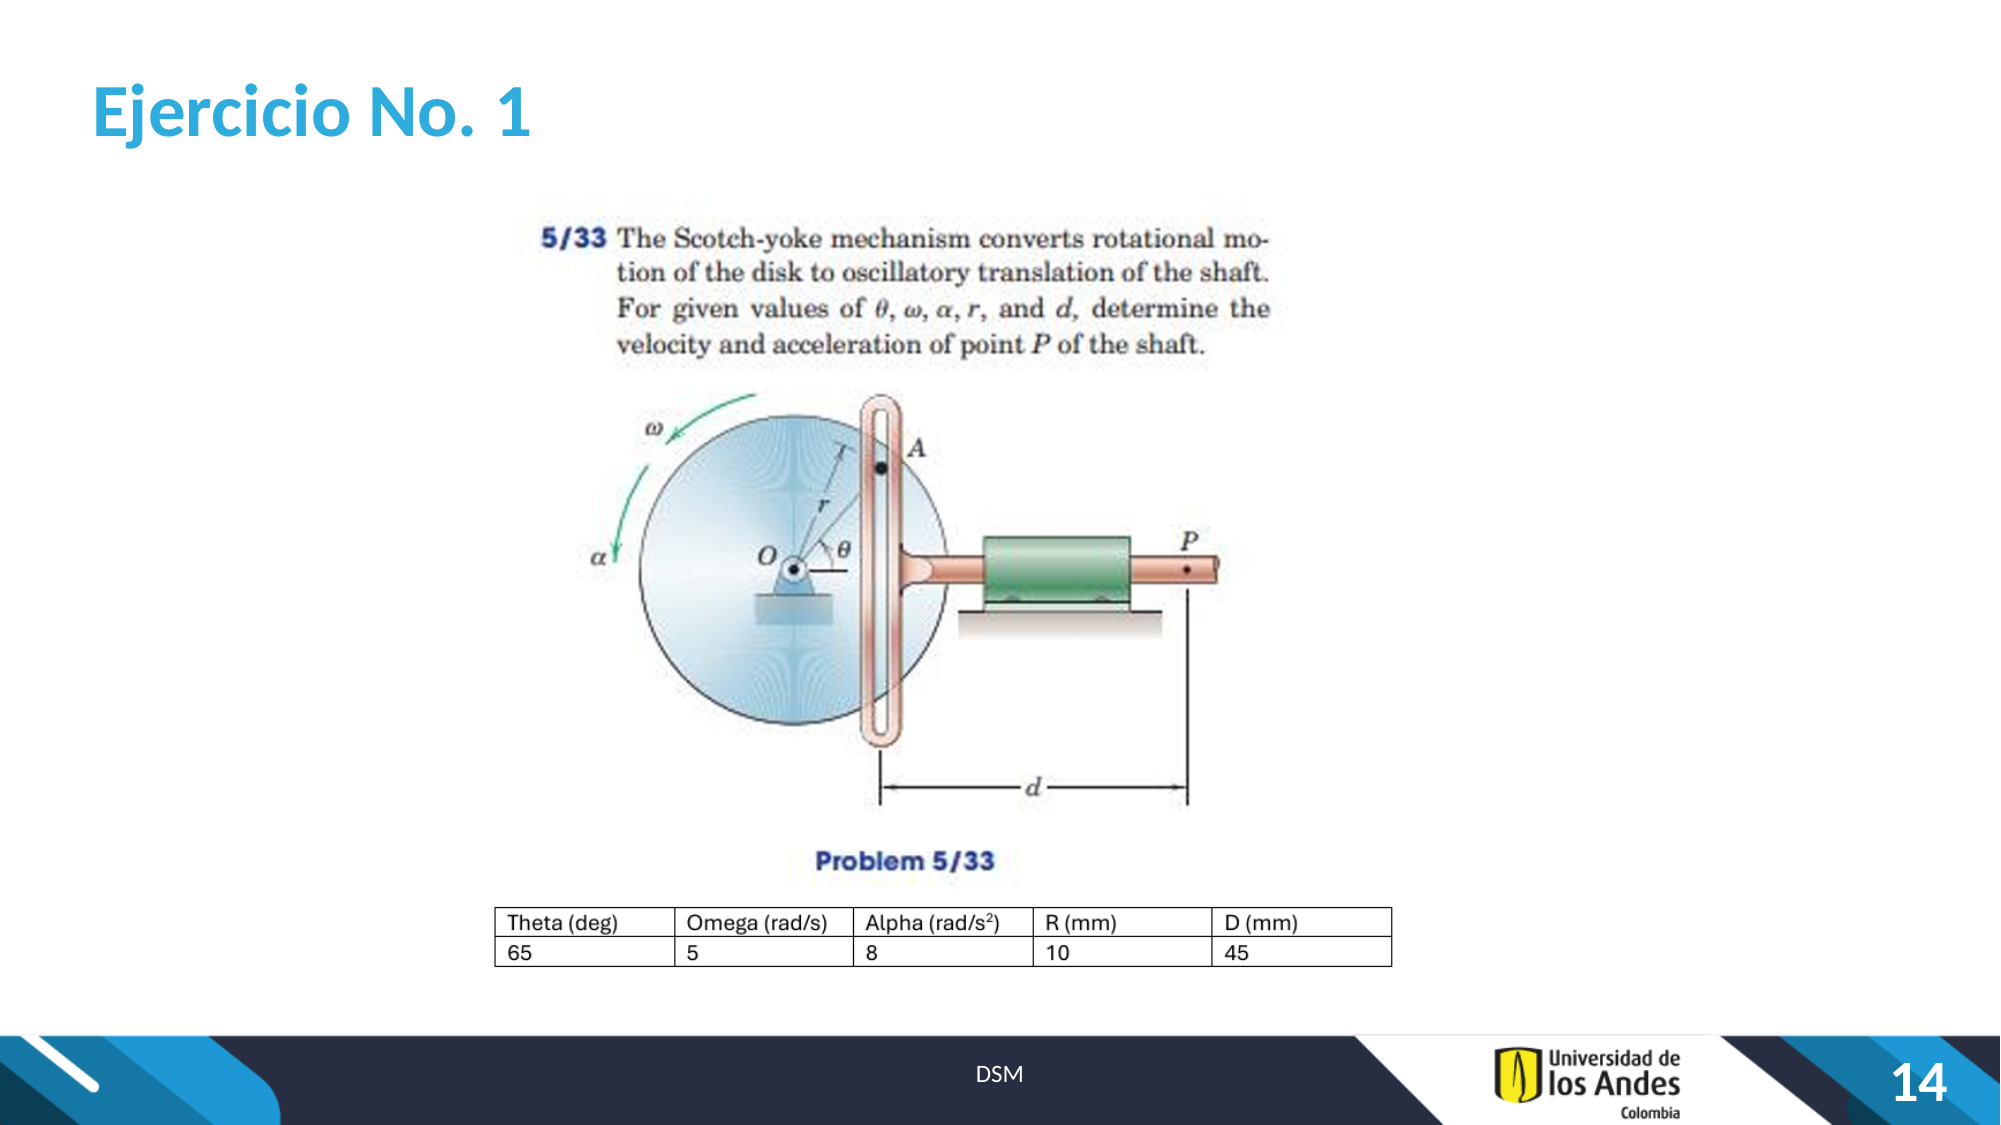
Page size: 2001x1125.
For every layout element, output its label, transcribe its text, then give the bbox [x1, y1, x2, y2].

picture [0, 0, 2000, 1125]
text_box DSM [662, 1042, 1338, 1103]
title Ejercicio No. 1 [77, 67, 1803, 157]
slide_number 14 [1513, 1048, 1964, 1109]
